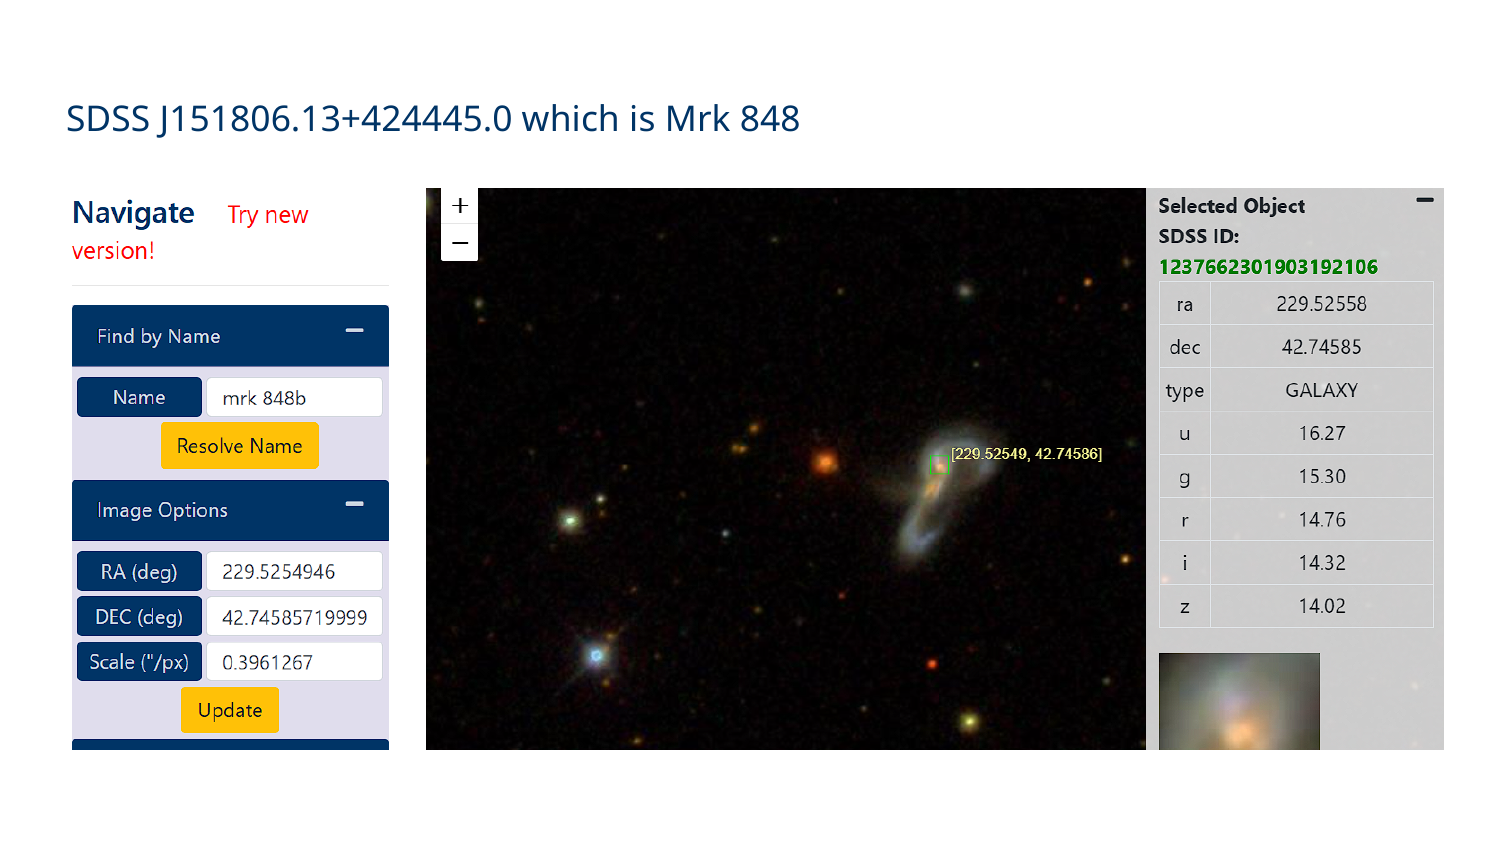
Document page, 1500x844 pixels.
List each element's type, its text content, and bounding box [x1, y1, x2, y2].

title SDSS J151806.13+424445.0 which is Mrk 848 [50, 72, 1450, 168]
picture [56, 188, 1444, 750]
